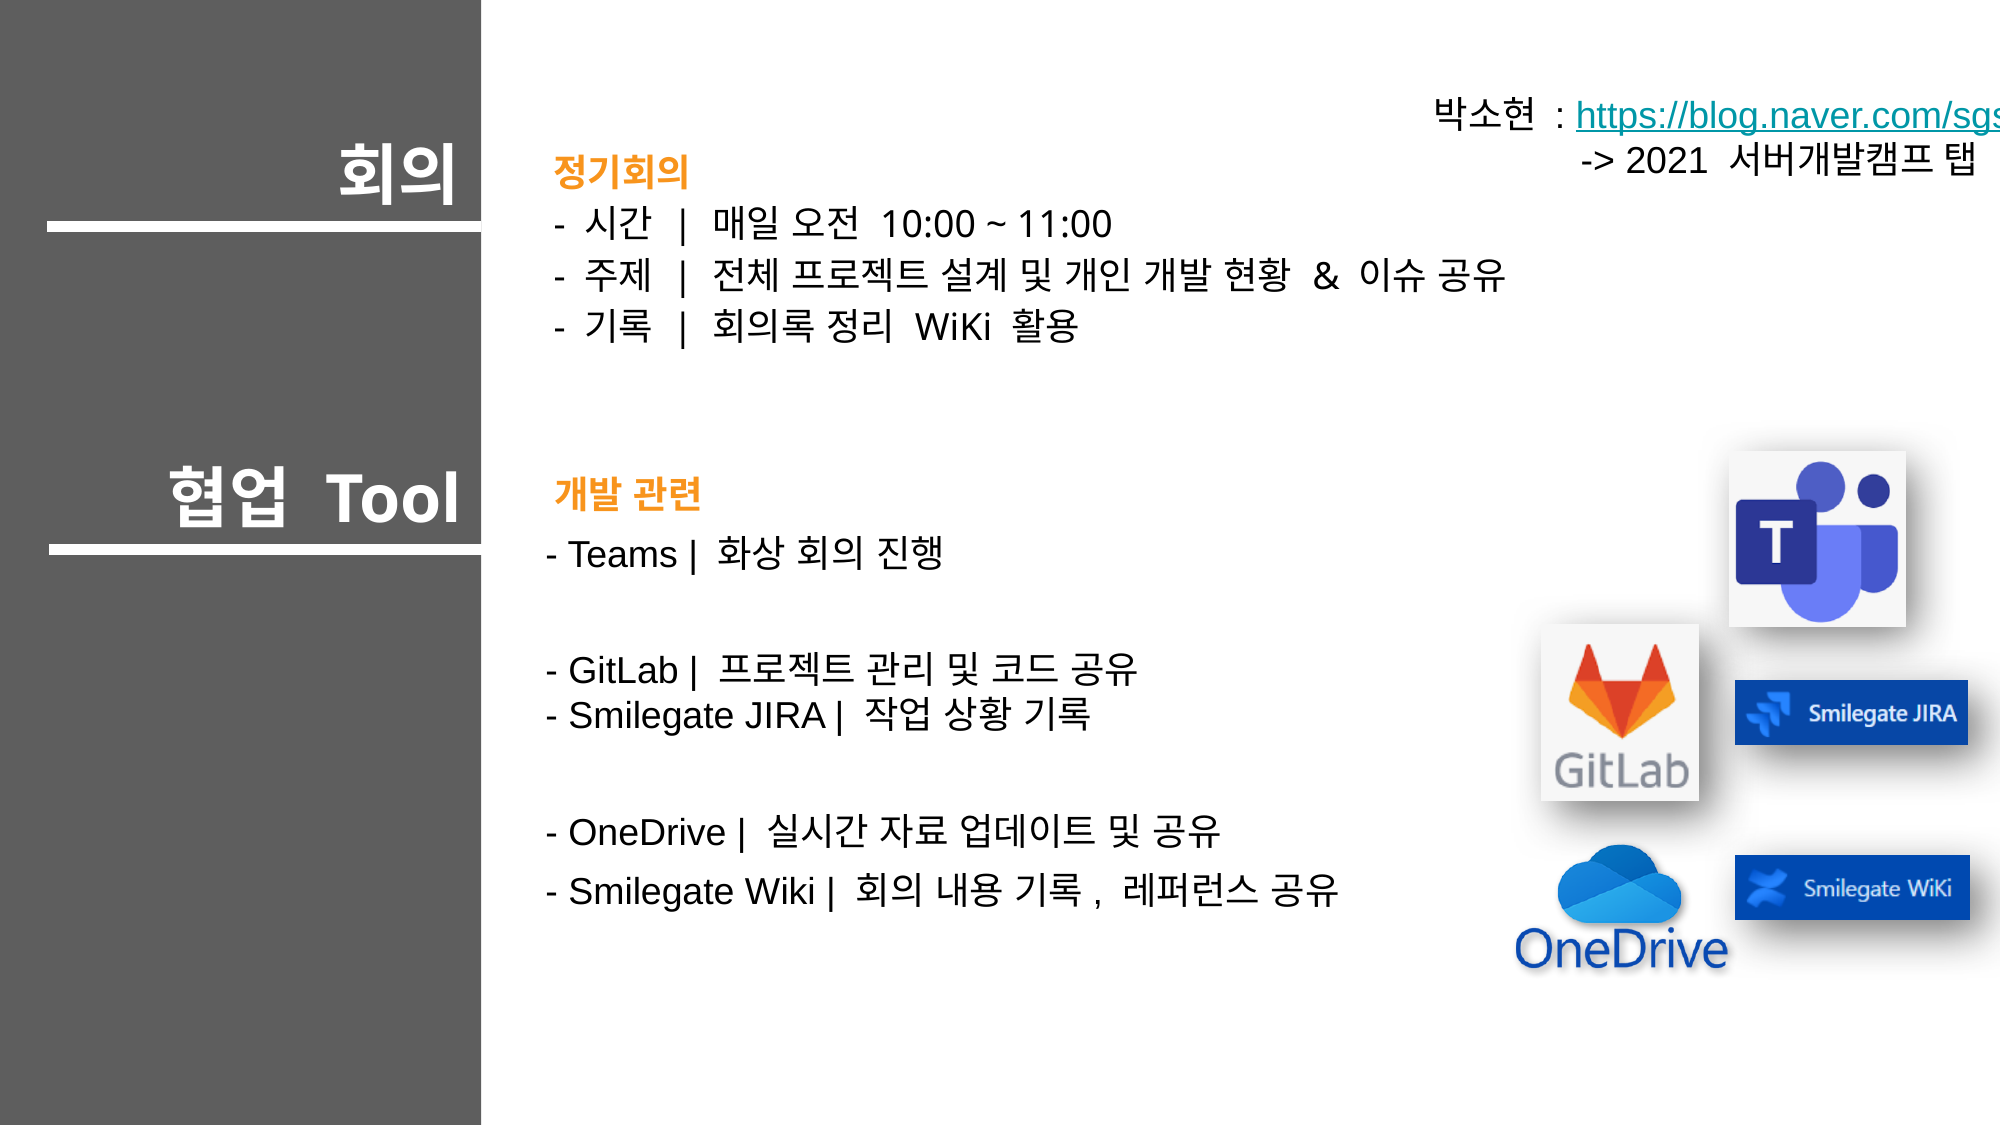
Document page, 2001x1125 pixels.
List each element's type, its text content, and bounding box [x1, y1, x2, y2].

picture [1446, 834, 1970, 976]
text_box 박소현 : https://blog.naver.com/sgs03091 -> 2021 서버개발캠프 탭 [1418, 83, 2000, 189]
text_box [47, 221, 481, 232]
text_box [49, 544, 483, 555]
text_box 회의 [116, 127, 481, 218]
picture [1735, 680, 1969, 745]
picture [1728, 450, 1906, 627]
text_box 협업 Tool [118, 451, 483, 542]
picture [1540, 624, 1699, 801]
subtitle 정기회의 - 시간 | 매일 오전 10:00 ~ 11:00 - 주제 | 전체 프로젝트 설계 및 개인 개발 현황 & 이슈 공유 - 기록 | 회의록 정리 WiKi 활용 개발 관련 - Teams | 화상 회의 진행 - GitLab | 프로젝트 관리 및 코드 공유 - Smilegate JIRA | 작업 상황 기록 - OneDrive | 실시간 자료 업데이트 및 공유 - Smilegate Wiki | 회의 내용 기록, 레퍼런스 공유 [519, 127, 1895, 1066]
